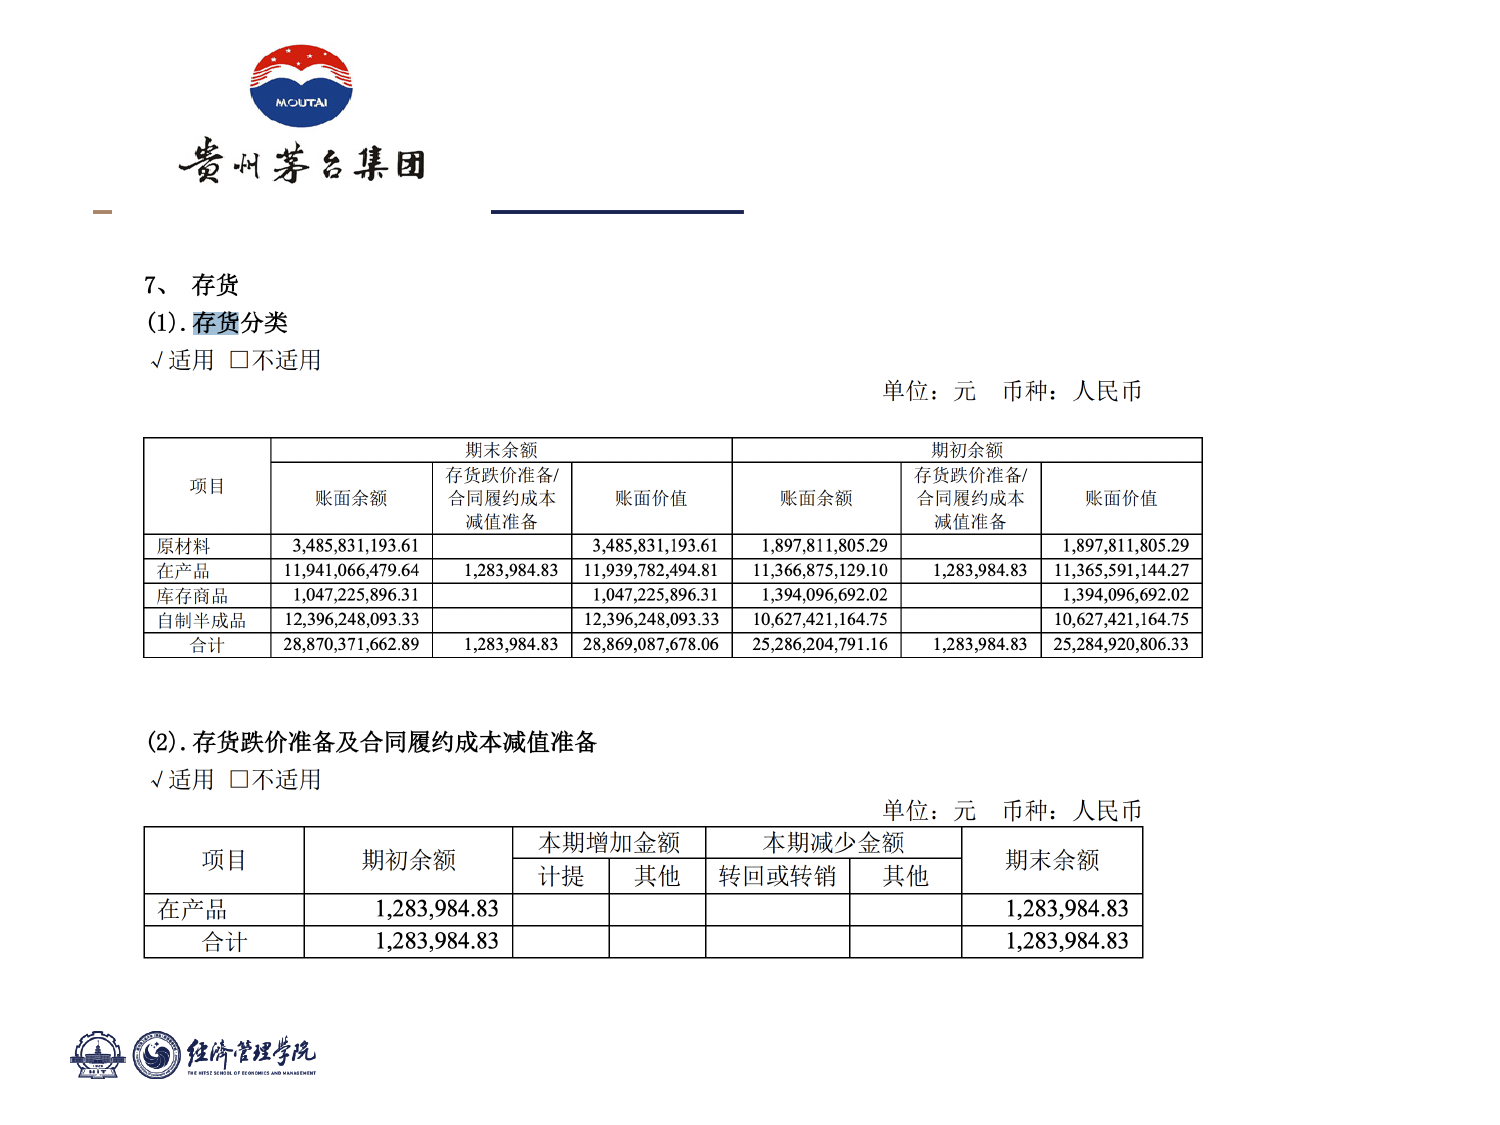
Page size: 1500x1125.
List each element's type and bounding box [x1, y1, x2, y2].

picture [124, 262, 1226, 985]
picture [93, 0, 744, 235]
picture [70, 1031, 316, 1079]
